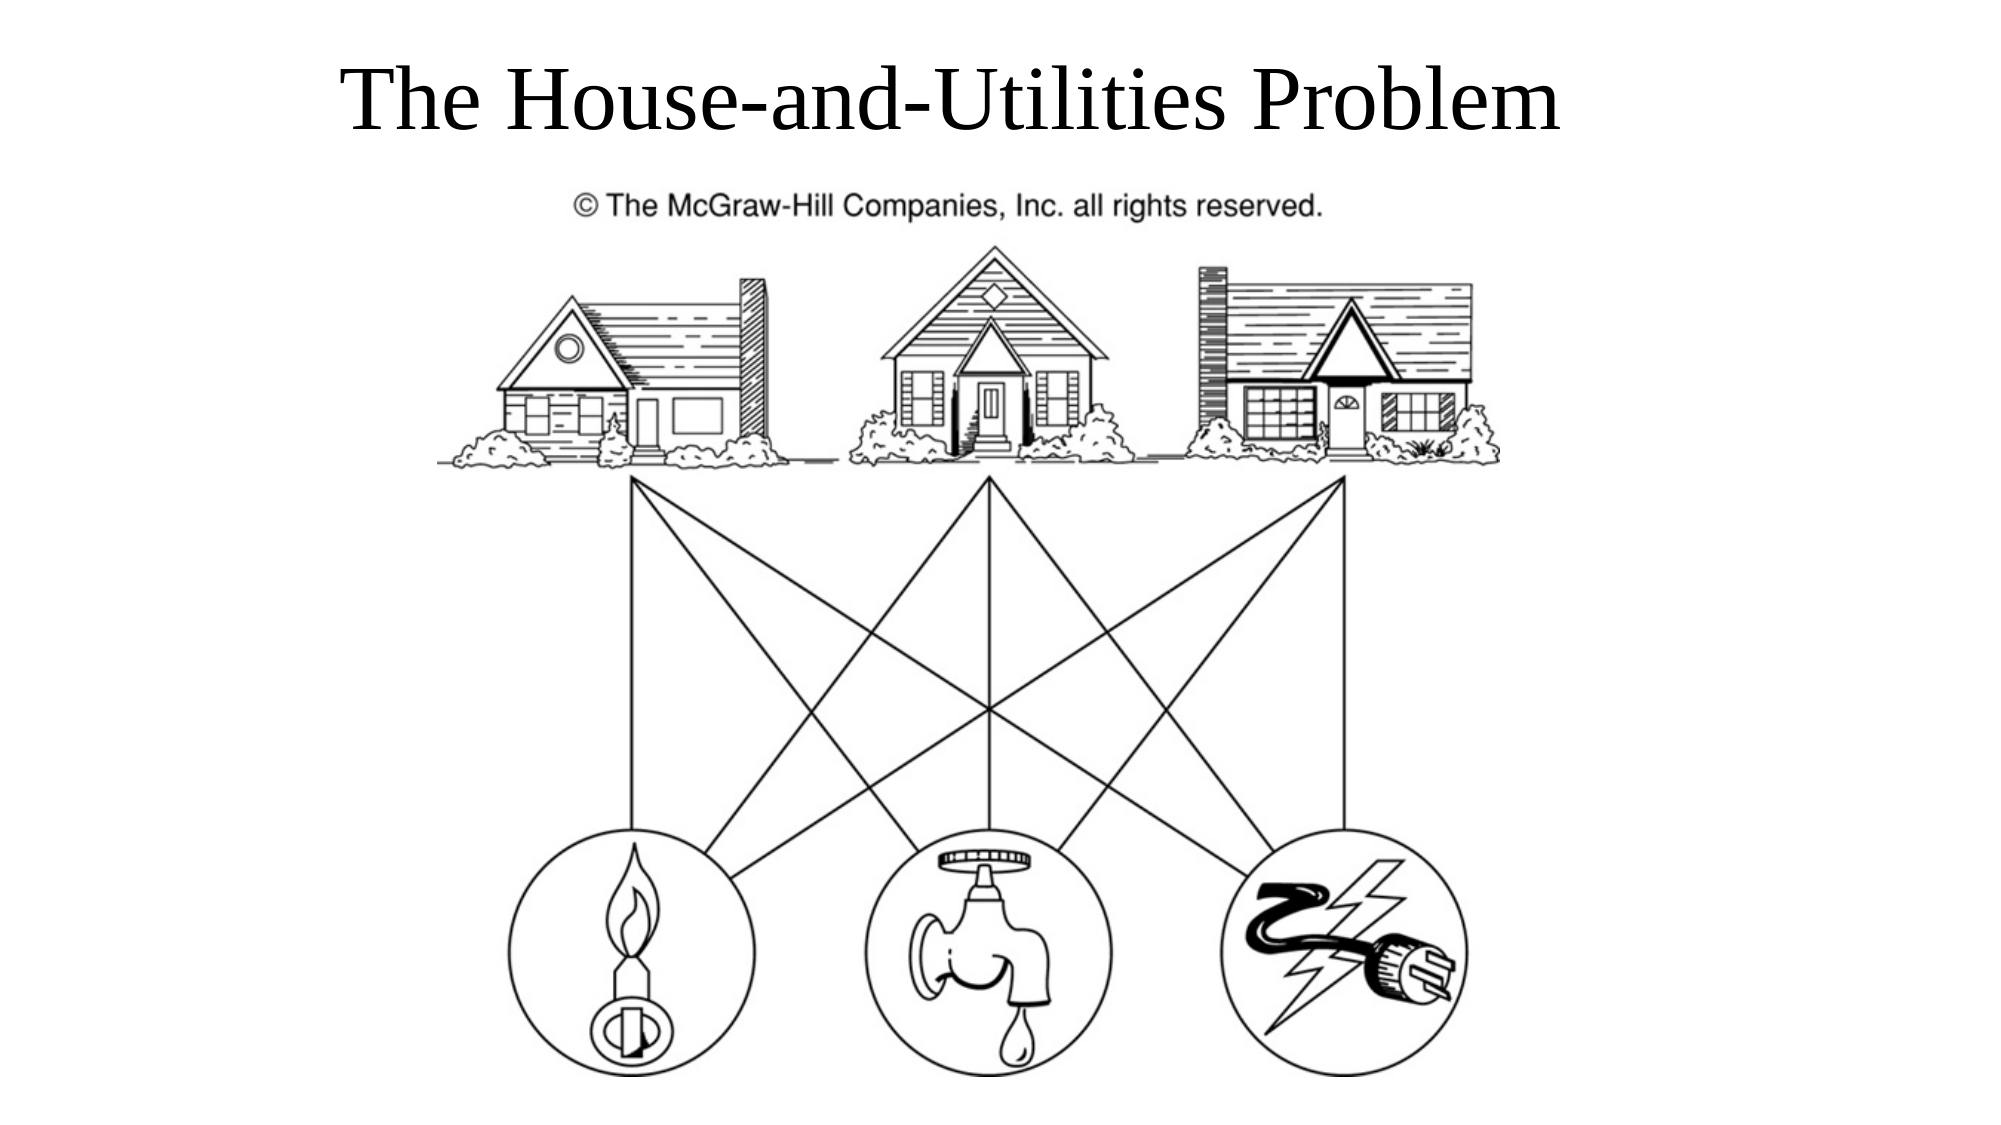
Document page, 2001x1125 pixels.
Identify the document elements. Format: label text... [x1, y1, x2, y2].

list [437, 187, 1500, 1077]
title The House-and-Utilities Problem [324, 24, 1675, 175]
